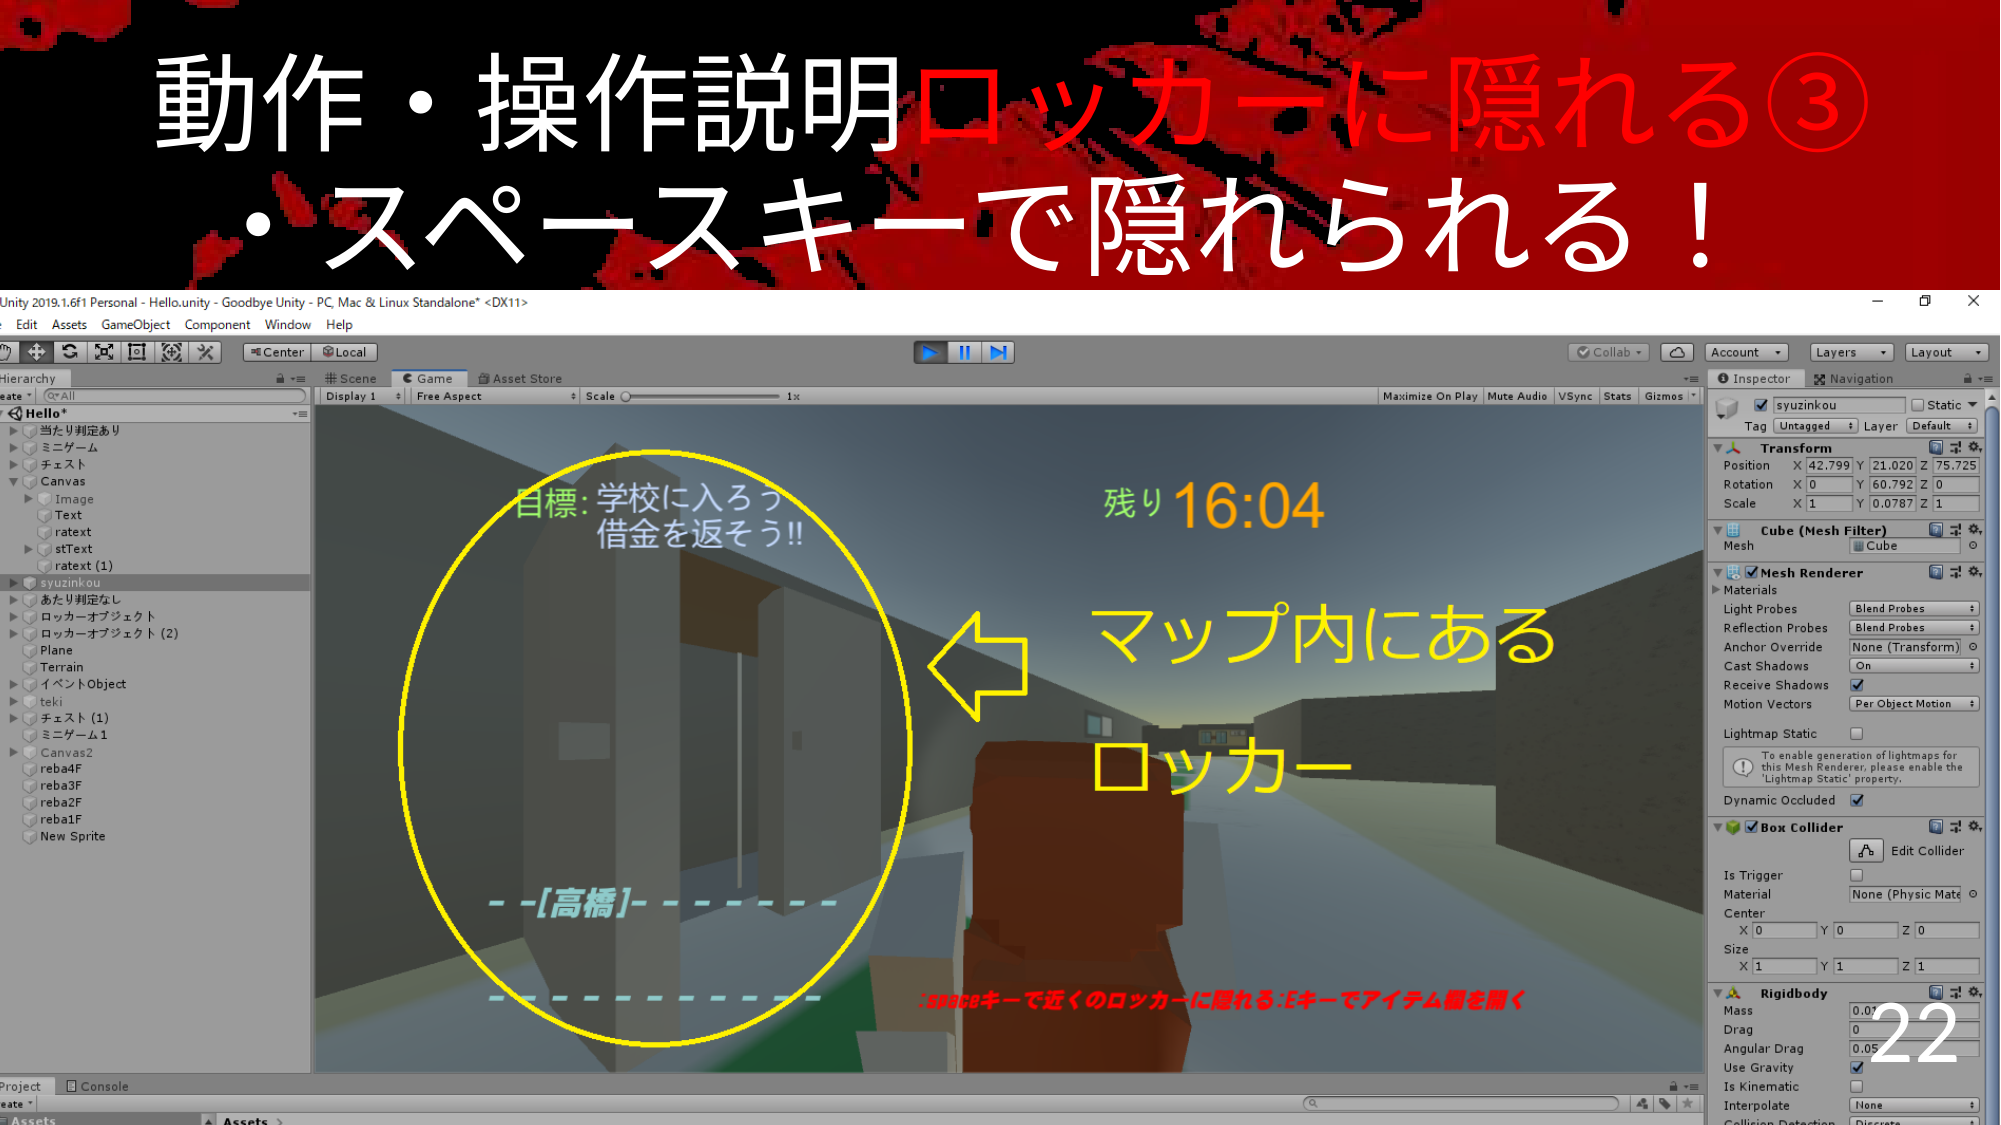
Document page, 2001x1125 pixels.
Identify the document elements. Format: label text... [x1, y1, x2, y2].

picture [0, 0, 2000, 1125]
title 動作・操作説明ロッカーに隠れる③ [137, 0, 1898, 218]
text_box ・スペースキーで隠れられる！ [187, 147, 1849, 290]
